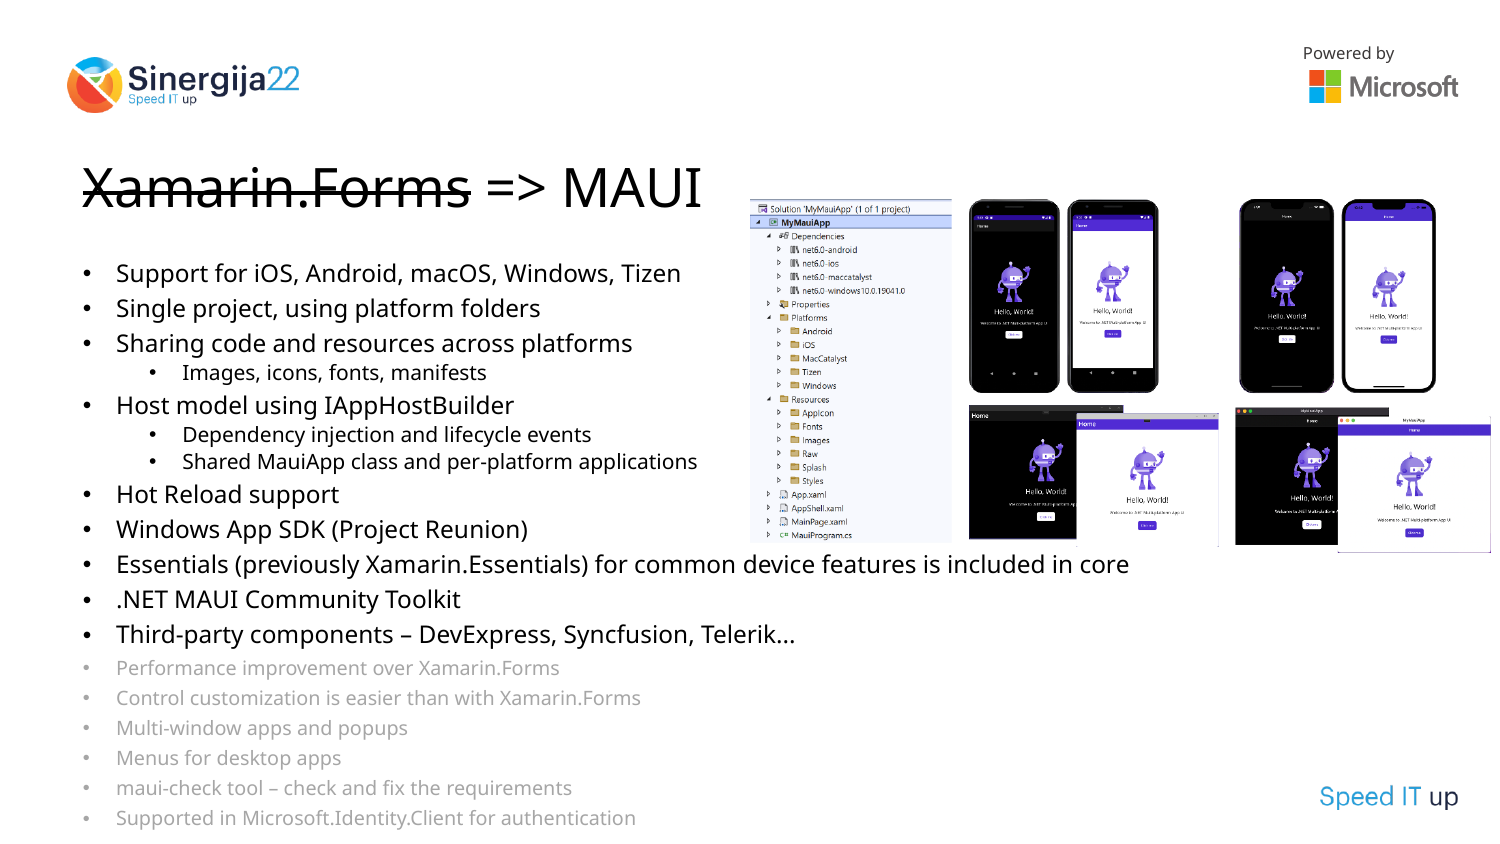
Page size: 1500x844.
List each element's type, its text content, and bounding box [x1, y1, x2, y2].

picture [67, 57, 299, 113]
title Xamarin.Forms => MAUI [67, 153, 1459, 227]
picture [749, 199, 1491, 553]
list Support for iOS, Android, macOS, Windows, Tizen Single project, using platform folders Sharing code and resources across platforms Images, icons, fonts, manifests Host model using IAppHostBuilder Dependency injection and lifecycle events Shared MauiApp class and per-platform applications Hot Reload support Windows App SDK (Project Reunion) Essentials (previously Xamarin.Essentials) for common device features is included in core .NET MAUI Community Toolkit Third-party components – DevExpress, Syncfusion, Telerik... Performance improvement over Xamarin.Forms Control customization is easier than with Xamarin.Forms Multi-window apps and popups Menus for desktop apps maui-check tool – check and fix the requirements Supported in Microsoft.Identity.Client for authentication [67, 254, 1459, 844]
